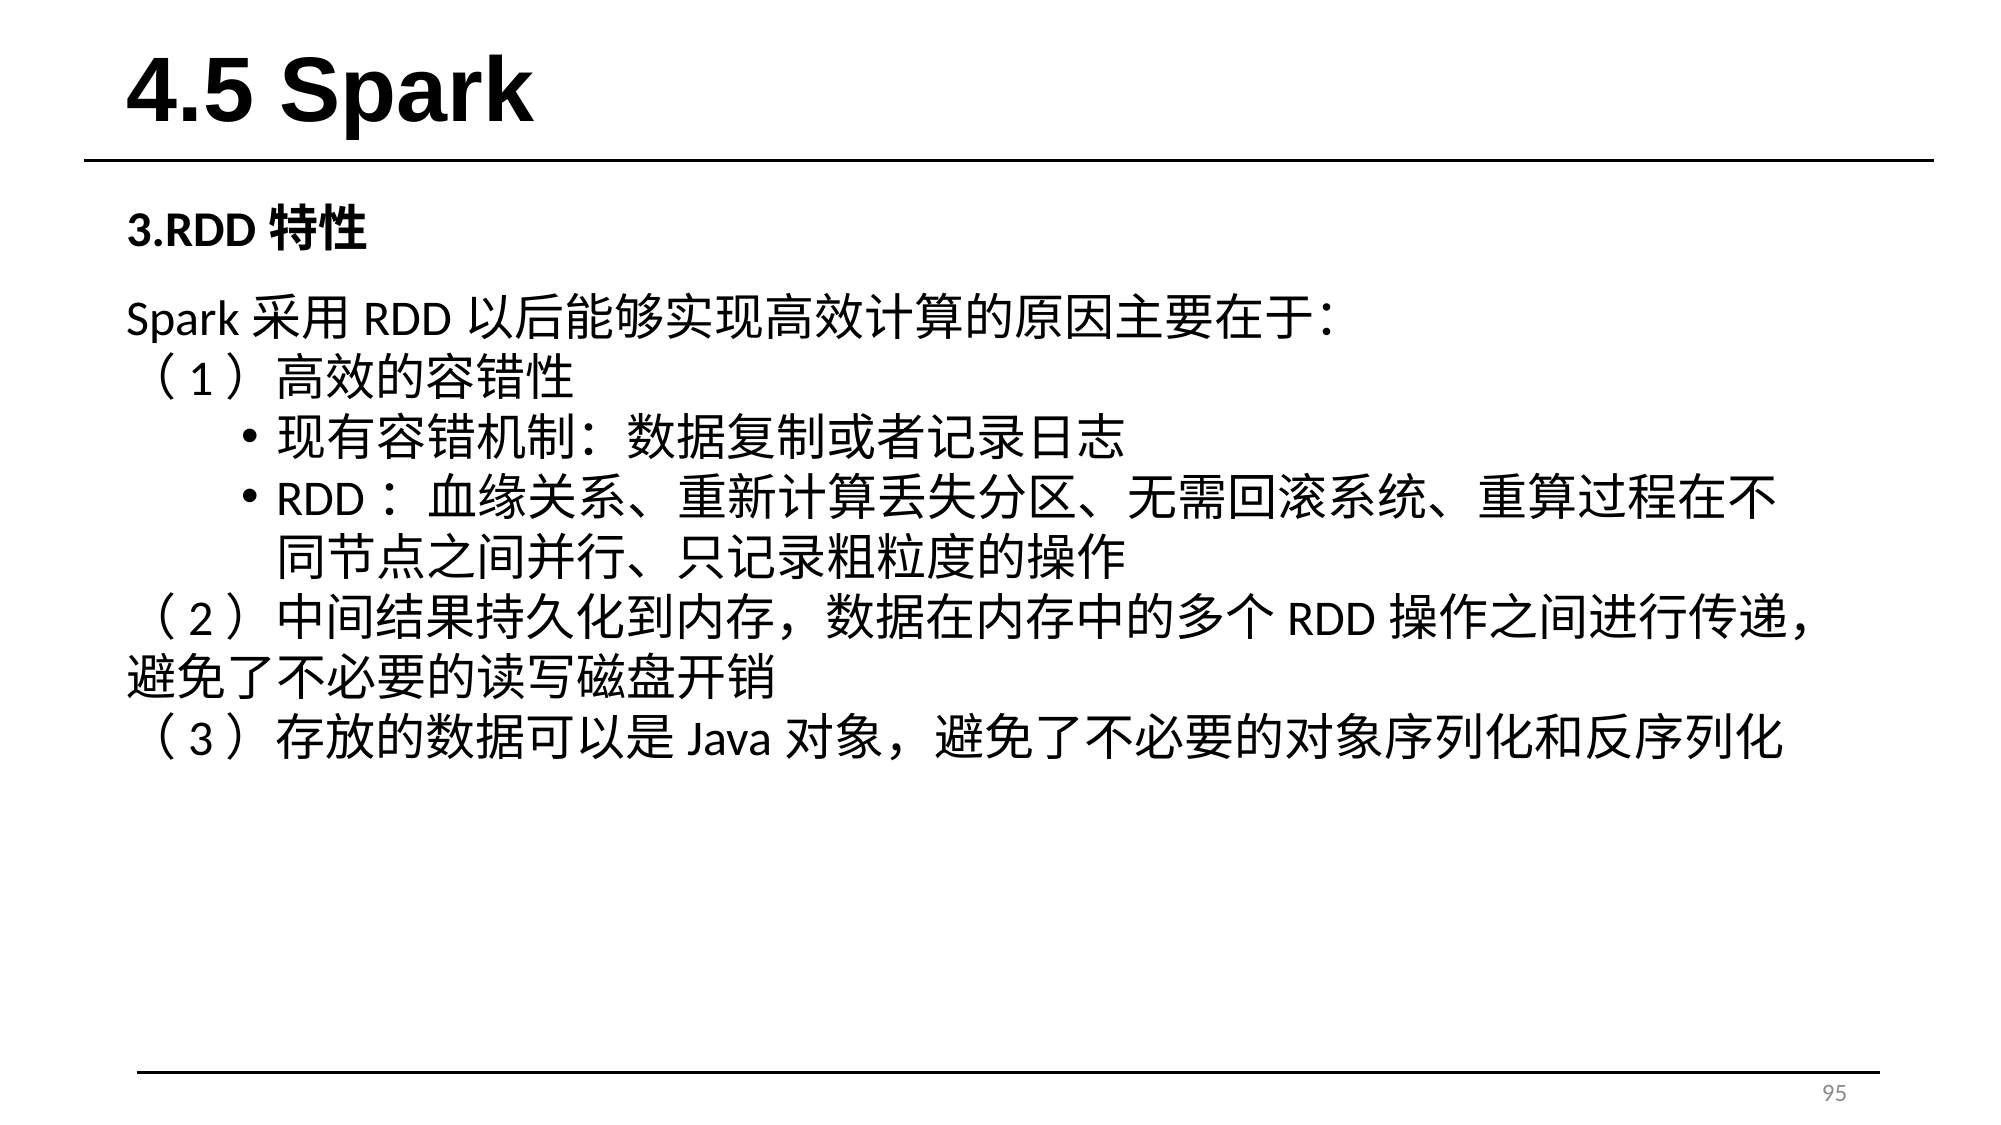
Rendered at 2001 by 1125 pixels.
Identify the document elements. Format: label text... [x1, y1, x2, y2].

slide_number 95 [1412, 1072, 1863, 1111]
text_box Spark采用RDD以后能够实现高效计算的原因主要在于： （1）高效的容错性 现有容错机制：数据复制或者记录日志 RDD：血缘关系、重新计算丢失分区、无需回滚系统、重算过程在不同节点之间并行、只记录粗粒度的操作 （2）中间结果持久化到内存，数据在内存中的多个RDD操作之间进行传递，避免了不必要的读写磁盘开销 （3）存放的数据可以是Java对象，避免了不必要的对象序列化和反序列化 [111, 278, 1834, 773]
text_box 3.RDD特性 [111, 189, 525, 310]
title 4.5 Spark [111, 22, 1905, 161]
